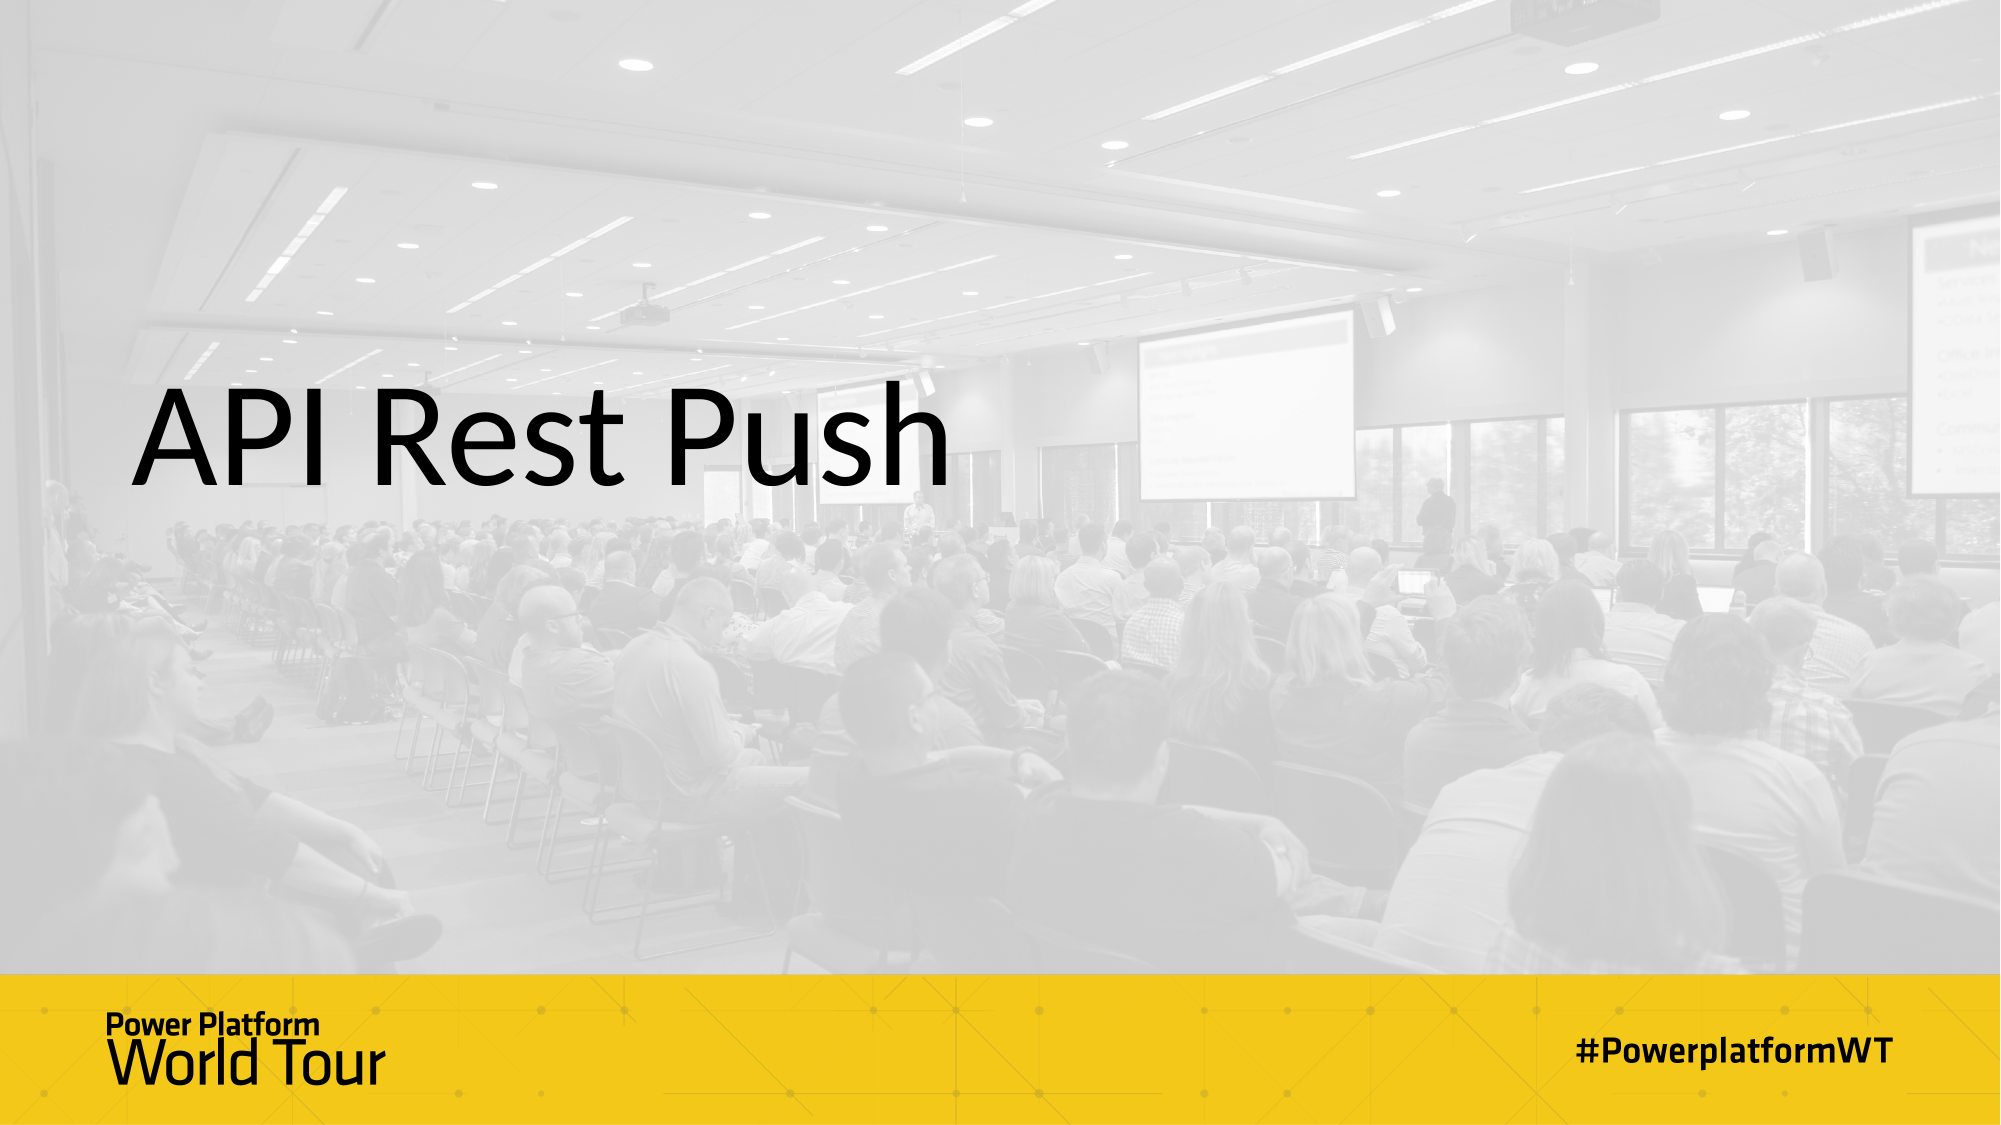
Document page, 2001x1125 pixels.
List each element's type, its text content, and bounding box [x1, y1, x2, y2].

picture [0, 0, 2001, 1125]
title API Rest Push [116, 321, 1889, 553]
